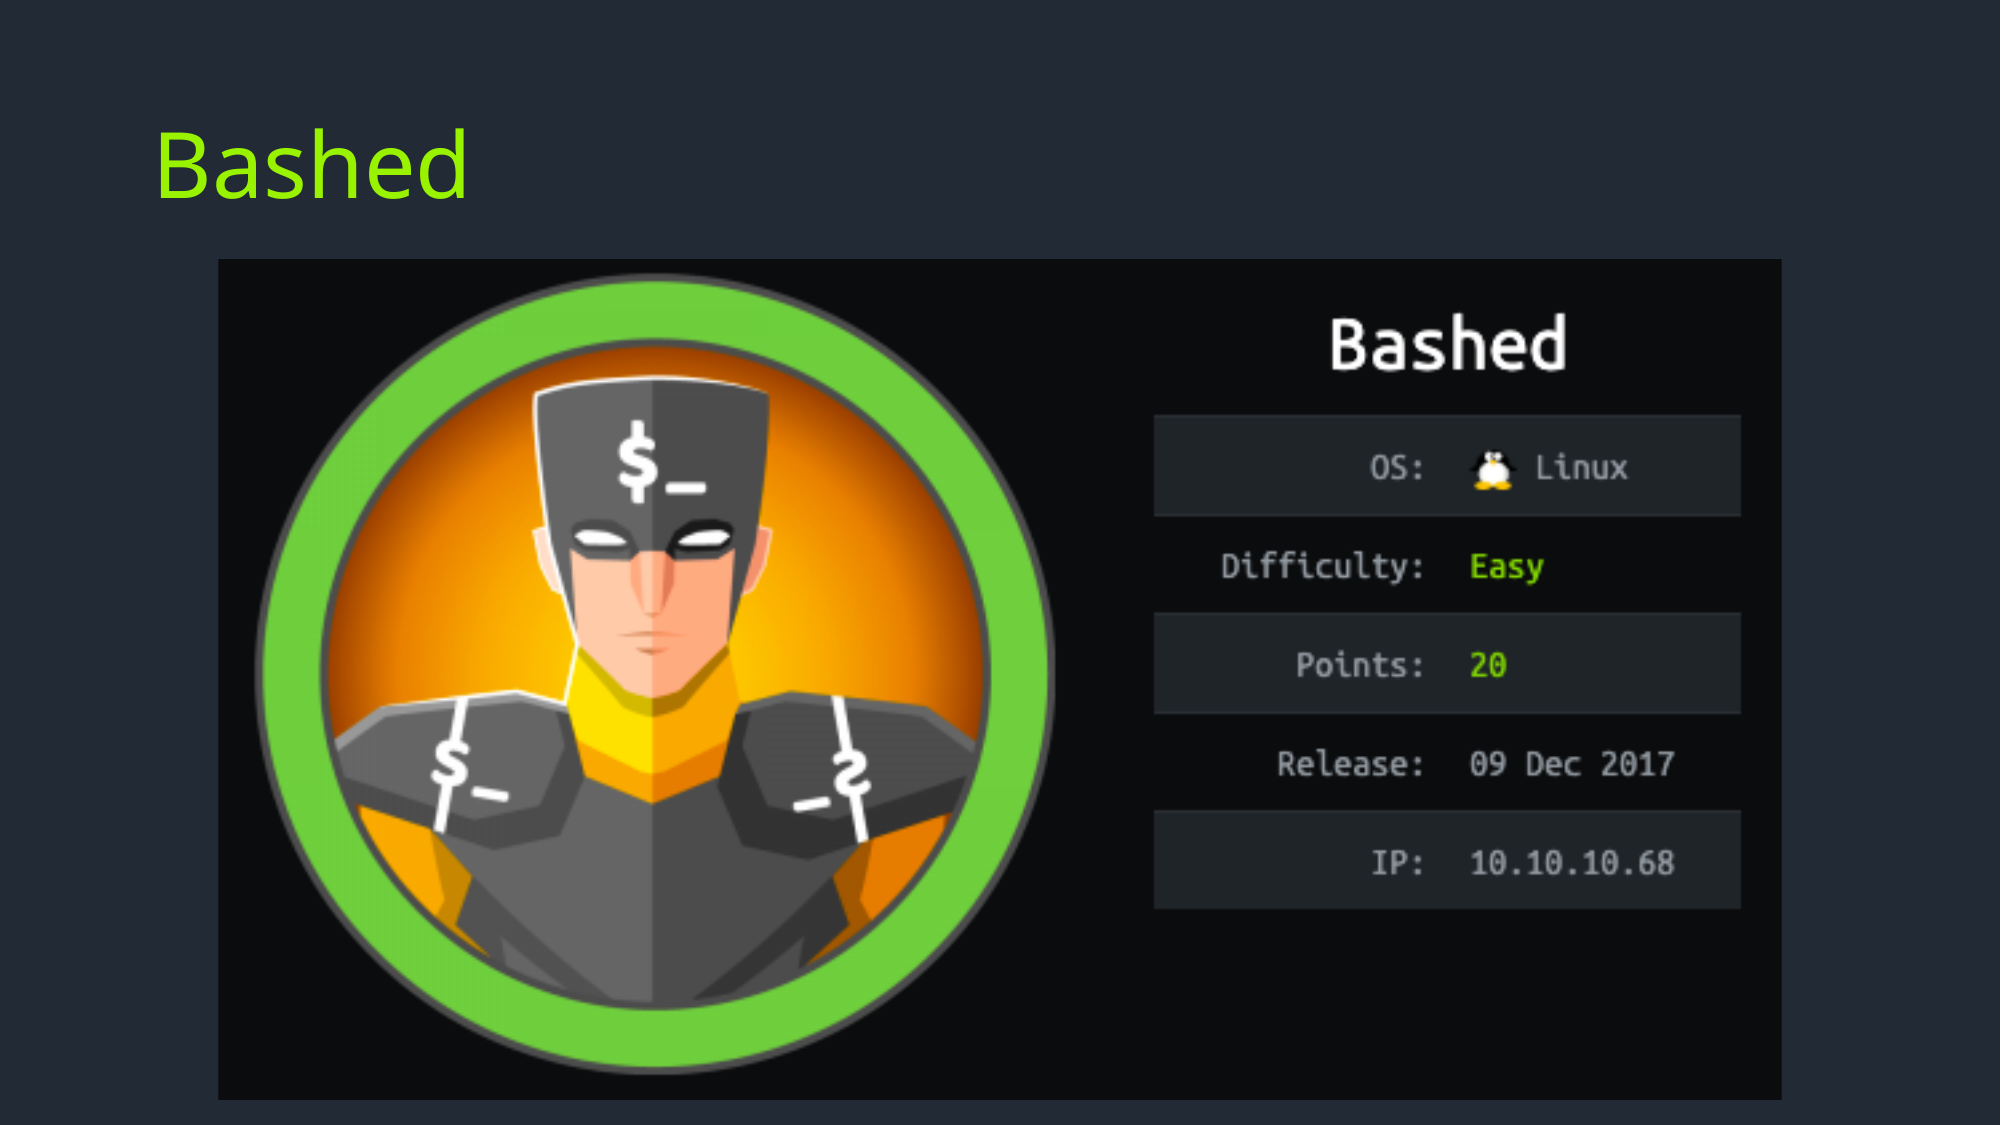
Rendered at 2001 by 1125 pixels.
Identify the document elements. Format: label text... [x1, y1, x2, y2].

title Bashed [137, 59, 1863, 278]
picture [218, 259, 1782, 1100]
